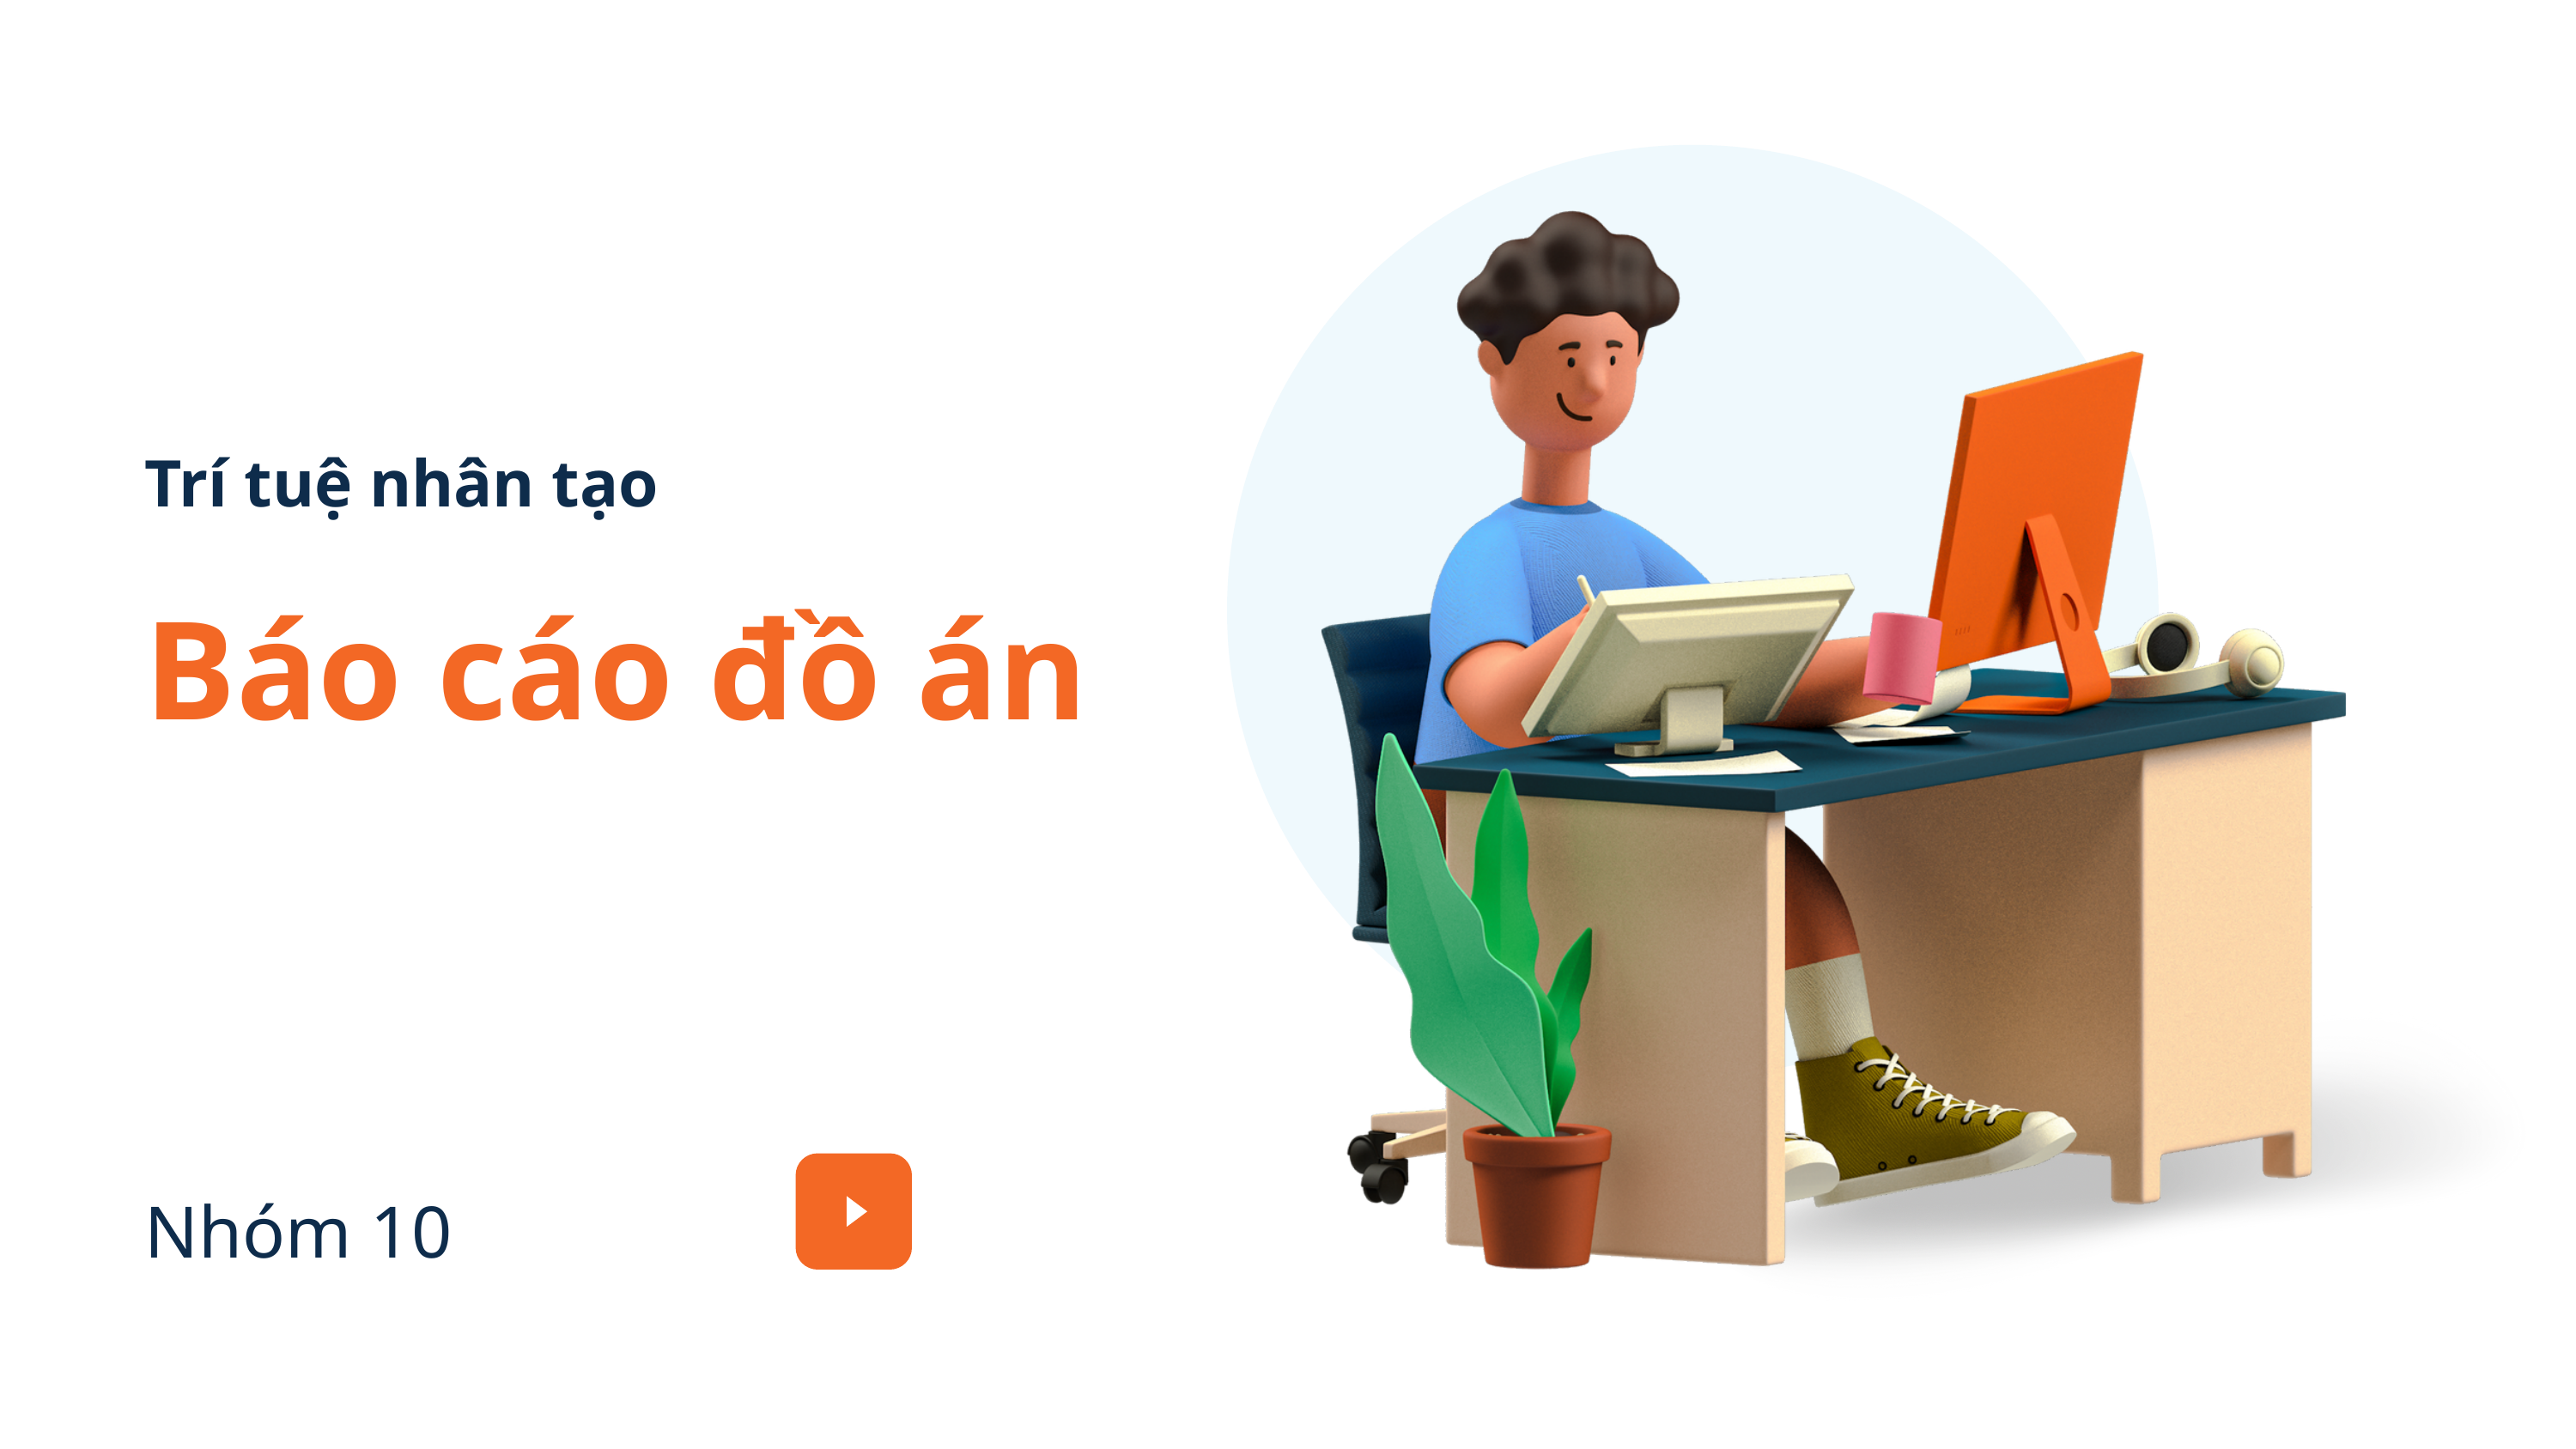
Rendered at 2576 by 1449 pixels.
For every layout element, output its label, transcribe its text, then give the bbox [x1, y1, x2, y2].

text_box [1226, 144, 2529, 1304]
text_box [144, 436, 1114, 864]
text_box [795, 1153, 913, 1270]
text_box Nhóm 10 [144, 1172, 704, 1272]
